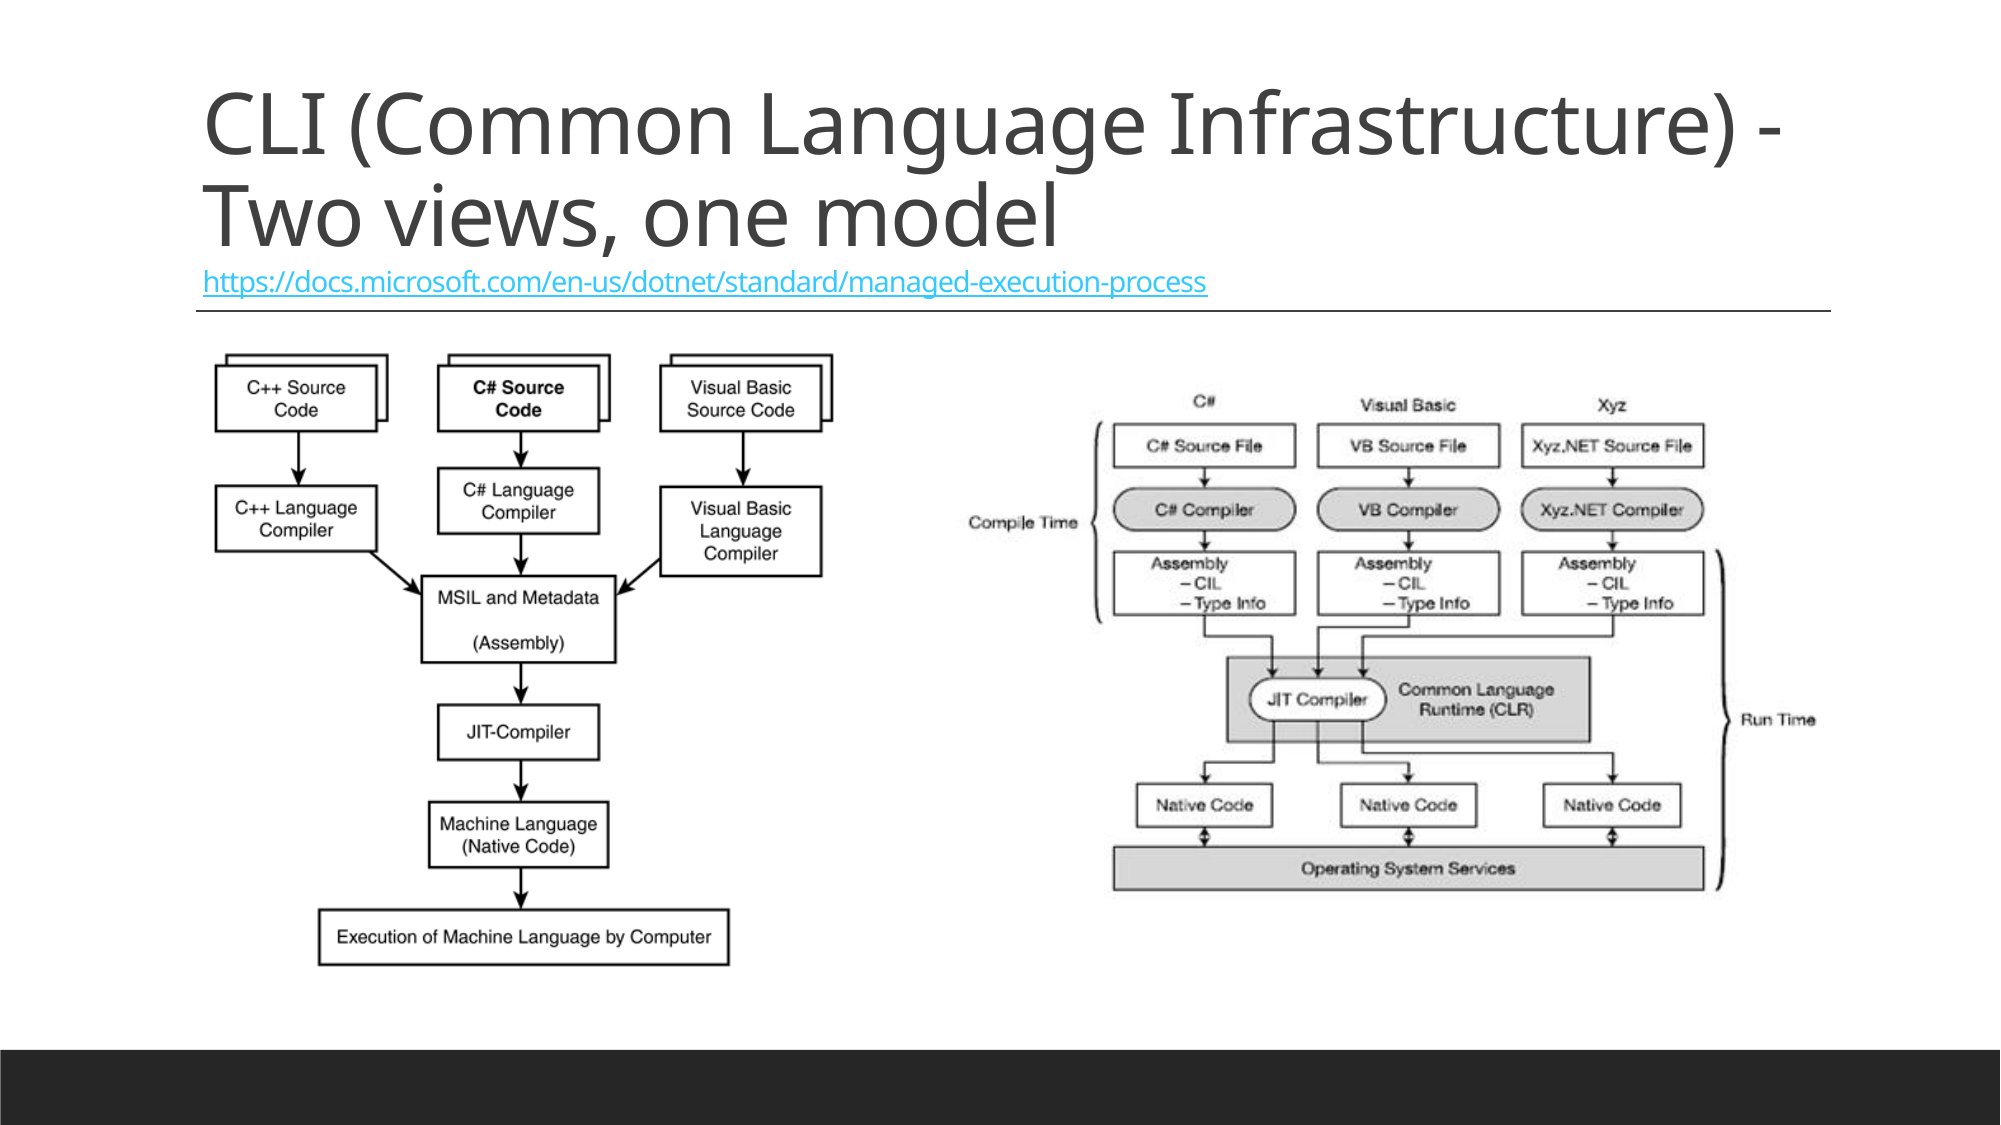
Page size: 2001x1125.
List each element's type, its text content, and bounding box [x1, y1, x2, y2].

picture [918, 370, 1897, 909]
text_box CLI (Common Language Infrastructure) - Two views, one model https://docs.microsoft.com/en-us/dotnet/standard/managed-execution-process [187, 69, 1838, 308]
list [210, 350, 837, 969]
